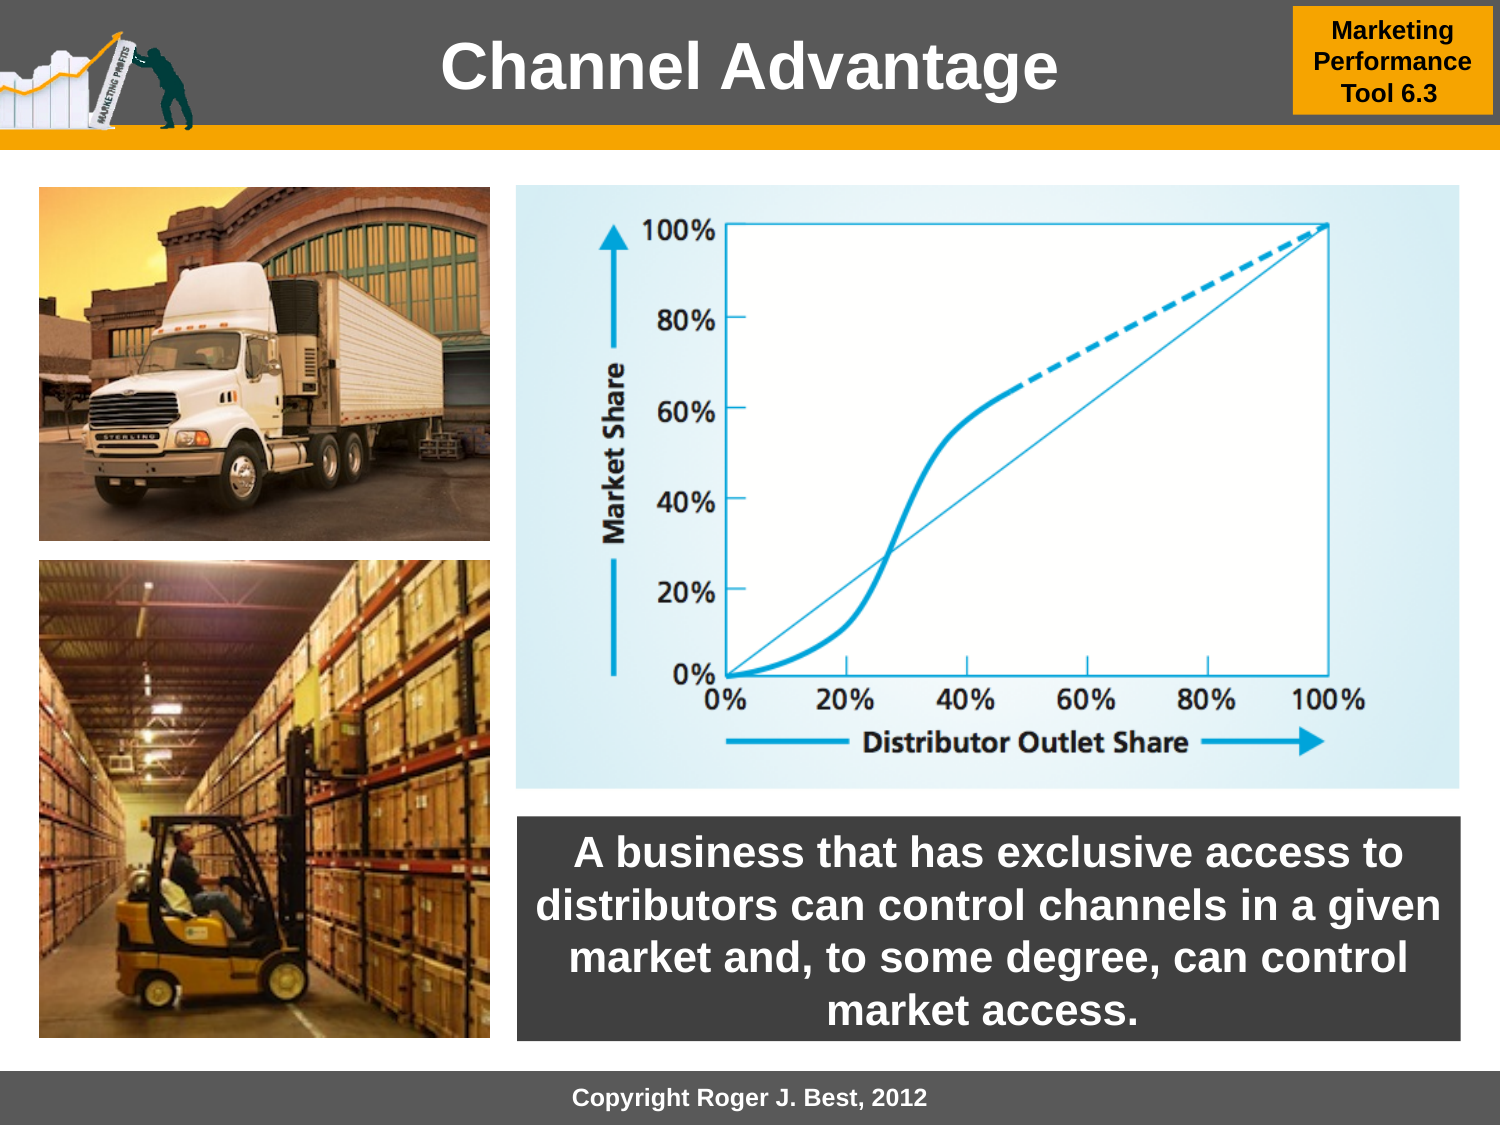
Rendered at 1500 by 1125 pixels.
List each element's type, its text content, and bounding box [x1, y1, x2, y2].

text_box [0, 1069, 1500, 1125]
picture [515, 184, 1460, 793]
text_box [0, 0, 1500, 123]
picture [38, 187, 490, 541]
text_box Marketing Performance Tool 6.3 [1292, 6, 1493, 115]
picture [0, 21, 214, 136]
text_box Copyright Roger J. Best, 2012 [543, 1074, 957, 1120]
text_box Channel Advantage [200, 15, 1259, 111]
picture [38, 560, 490, 1038]
text_box [0, 123, 1500, 152]
text_box A business that has exclusive access to distributors can control channels in a given market and, to some degree, can control market access. [517, 816, 1461, 1042]
text_box MBM6 Chapter 6 [1259, 12, 1486, 118]
